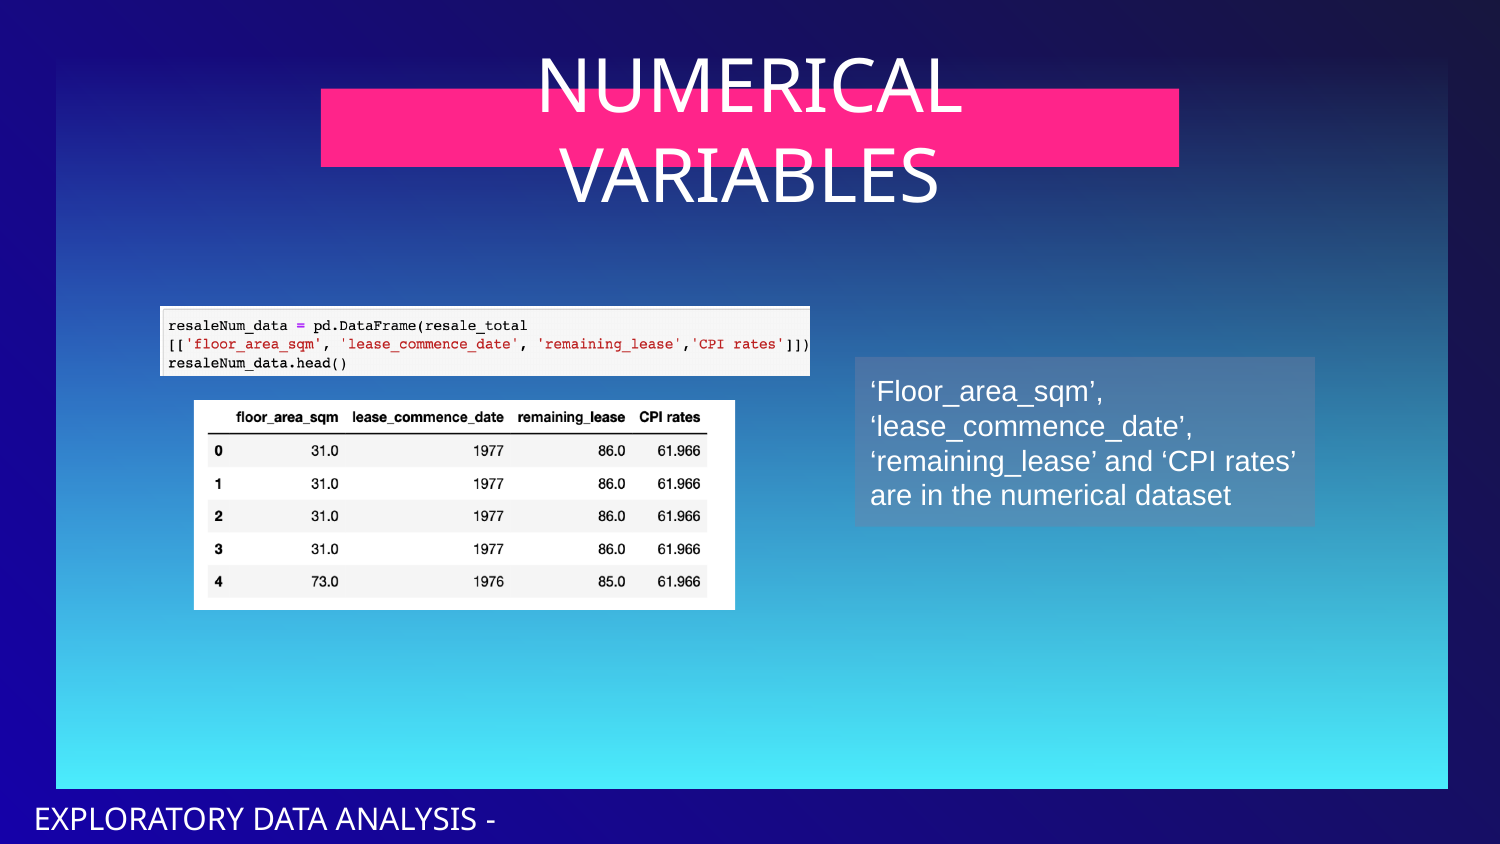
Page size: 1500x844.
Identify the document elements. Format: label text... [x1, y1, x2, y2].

text_box EXPLORATORY DATA ANALYSIS - NUMERICAL VARIABLES [0, 784, 539, 844]
title NUMERICAL VARIABLES [320, 88, 1180, 167]
text_box ‘Floor_area_sqm’, ‘lease_commence_date’, ‘remaining_lease’ and ‘CPI rates’ are in the numerical dataset [855, 356, 1315, 527]
picture [193, 400, 736, 611]
picture [160, 306, 810, 377]
